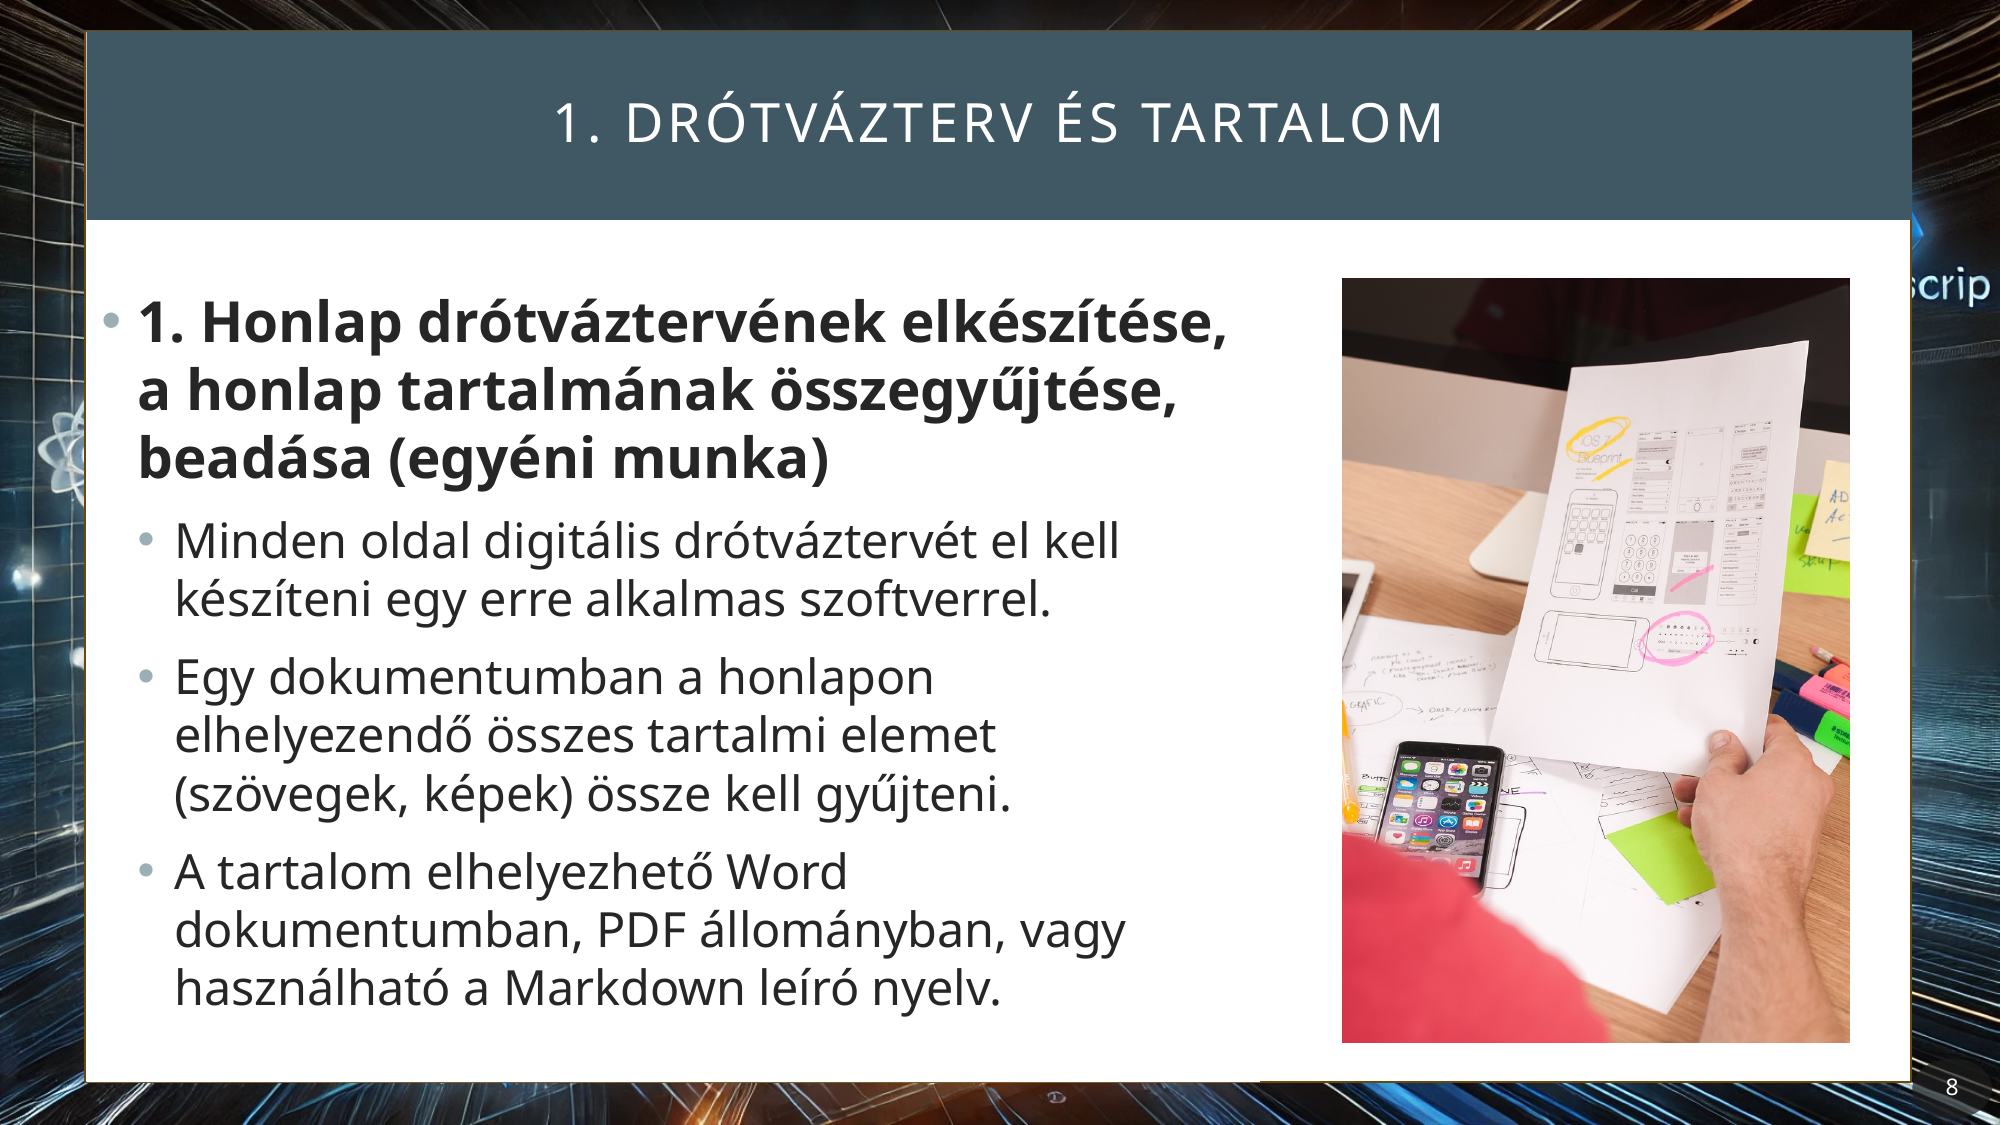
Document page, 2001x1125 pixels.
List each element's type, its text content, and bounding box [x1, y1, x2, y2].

title 1. Drótvázterv és tartalom [84, 28, 1915, 222]
list 1. Honlap drótváztervének elkészítése, a honlap tartalmának összegyűjtése, beadása (egyéni munka) Minden oldal digitális drótváztervét el kell készíteni egy erre alkalmas szoftverrel. Egy dokumentumban a honlapon elhelyezendő összes tartalmi elemet (szövegek, képek) össze kell gyűjteni. A tartalom elhelyezhető Word dokumentumban, PDF állományban, vagy használható a Markdown leíró nyelv. [86, 278, 1260, 1083]
slide_number 8 [1912, 1058, 1993, 1119]
picture [0, 0, 2000, 1125]
